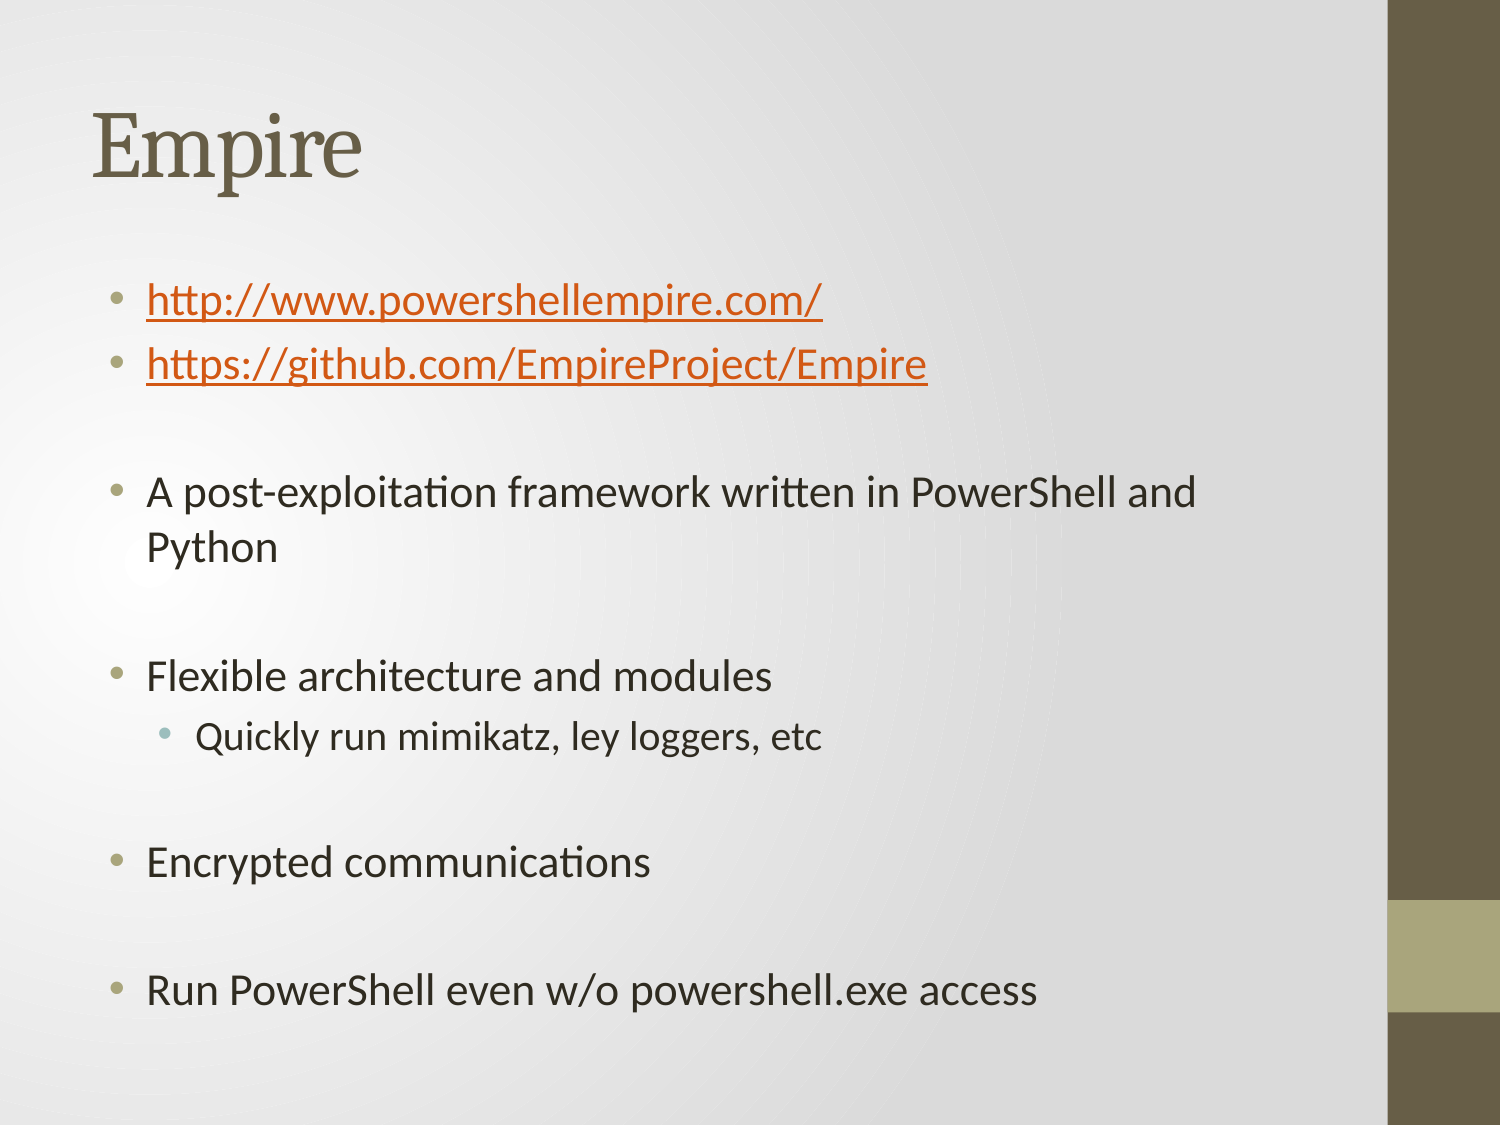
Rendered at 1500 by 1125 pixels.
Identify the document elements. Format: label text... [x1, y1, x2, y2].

title Empire [75, 45, 1325, 233]
list http://www.powershellempire.com/ https://github.com/EmpireProject/Empire A post-exploitation framework written in PowerShell and Python Flexible architecture and modules Quickly run mimikatz, ley loggers, etc Encrypted communications Run PowerShell even w/o powershell.exe access [75, 262, 1325, 1050]
